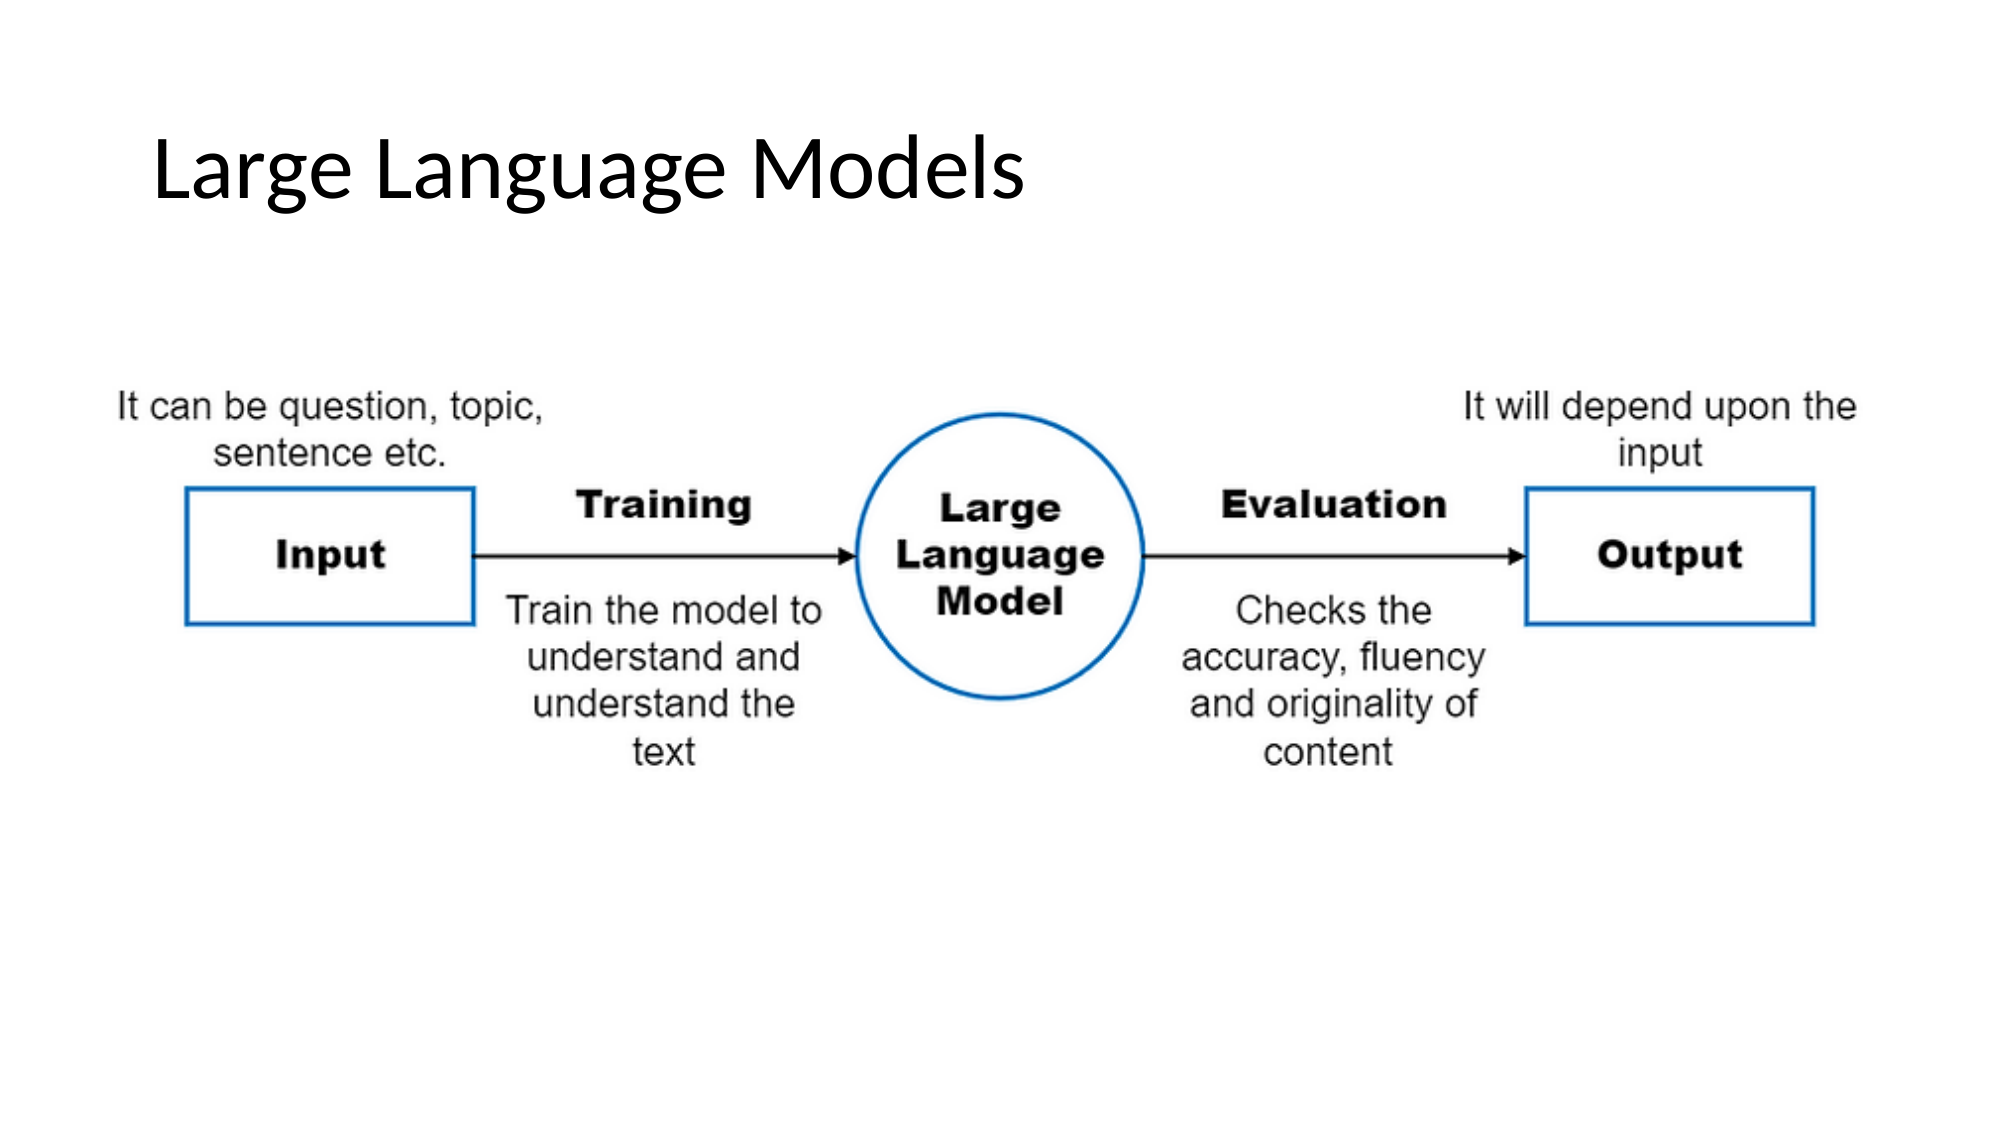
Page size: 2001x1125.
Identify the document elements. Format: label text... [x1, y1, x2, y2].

picture [24, 302, 1966, 871]
title Large Language Models [137, 59, 1863, 278]
